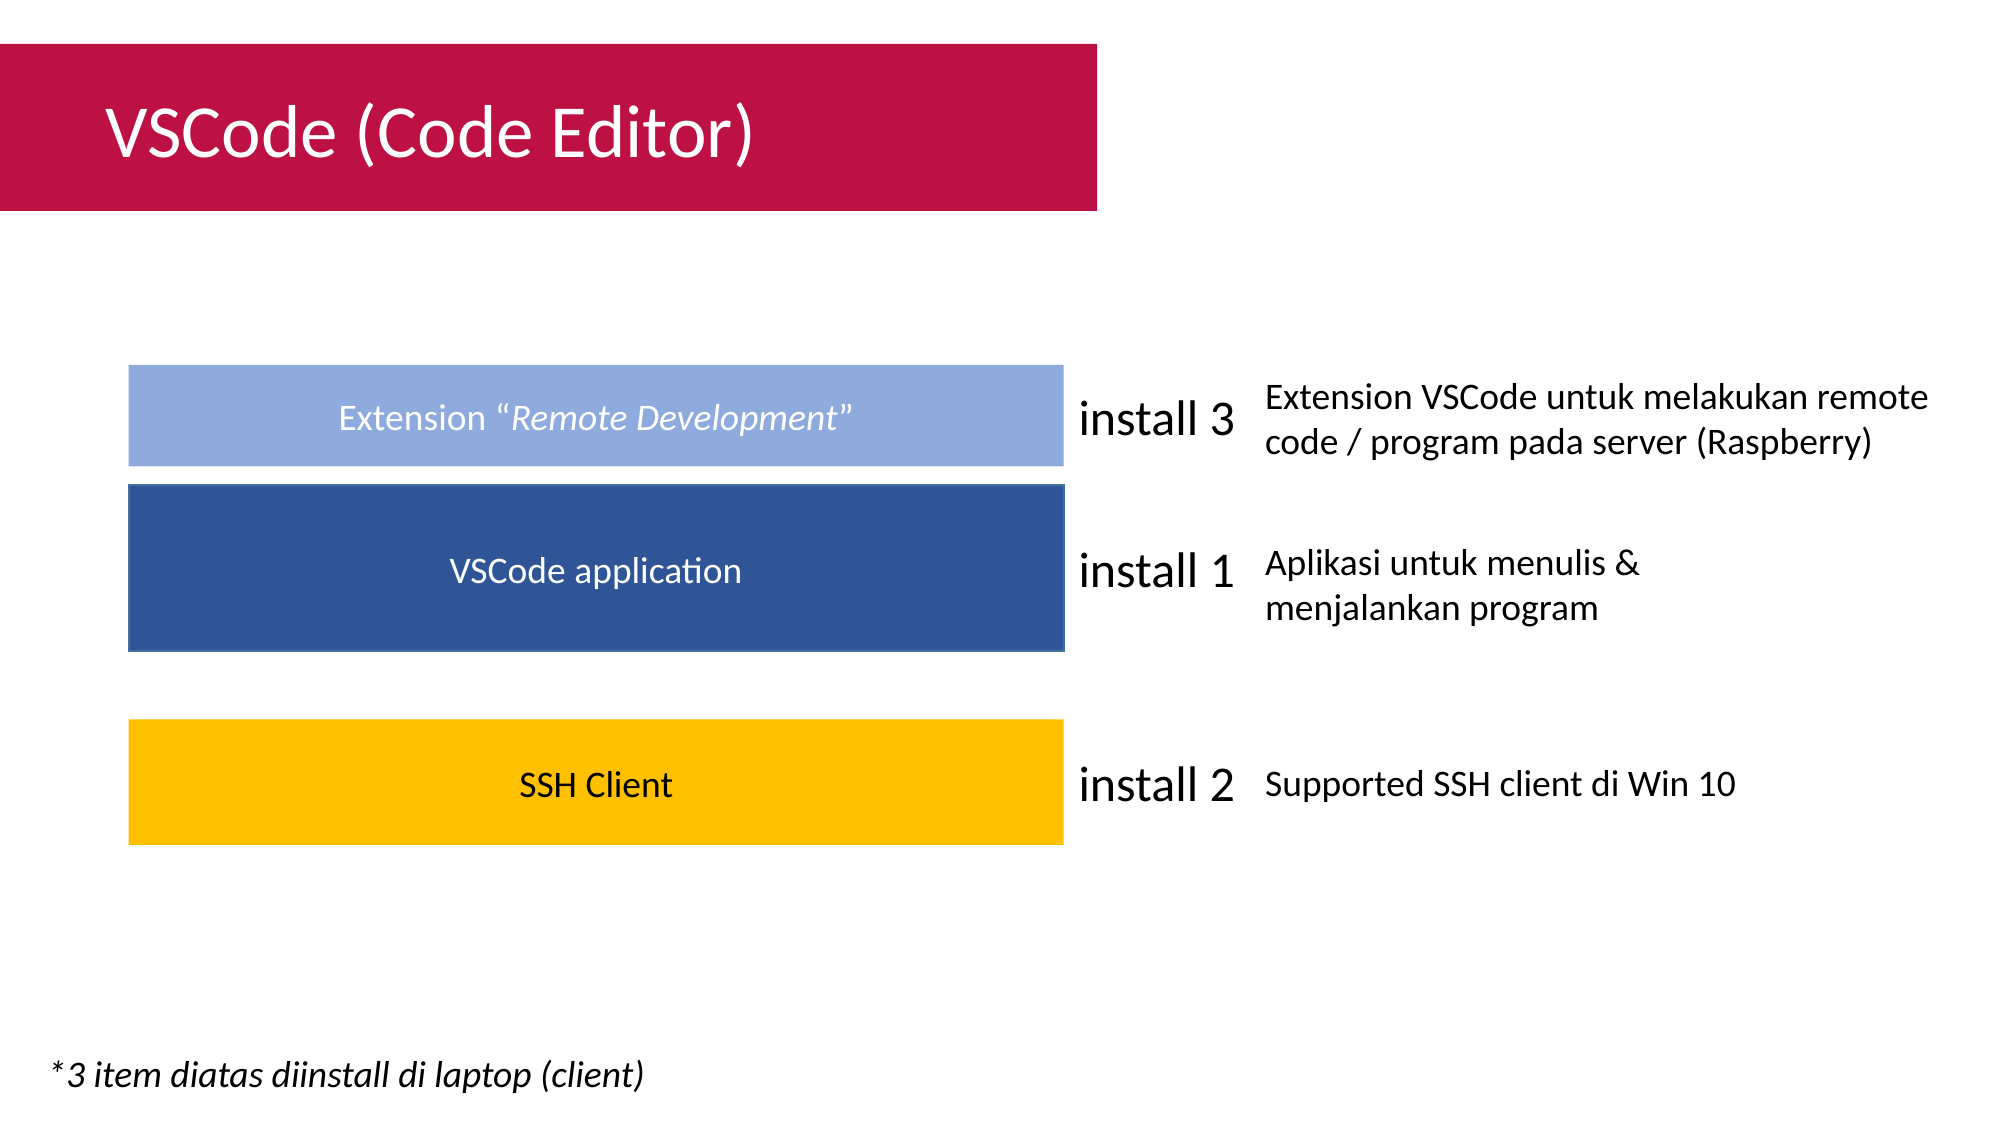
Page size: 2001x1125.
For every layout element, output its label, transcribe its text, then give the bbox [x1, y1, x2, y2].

text_box install 1 [1064, 530, 1250, 606]
text_box Supported SSH client di Win 10 [1250, 751, 1850, 812]
text_box install 2 [1064, 744, 1251, 820]
text_box [0, 43, 1098, 212]
text_box Aplikasi untuk menulis & menjalankan program [1250, 530, 1814, 636]
text_box VSCode (Code Editor) [90, 74, 772, 180]
text_box install 3 [1064, 377, 1250, 453]
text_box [128, 364, 1064, 845]
text_box *3 item diatas diinstall di laptop (client) [32, 1042, 919, 1103]
text_box Extension VSCode untuk melakukan remote code / program pada server (Raspberry) [1250, 364, 1956, 470]
